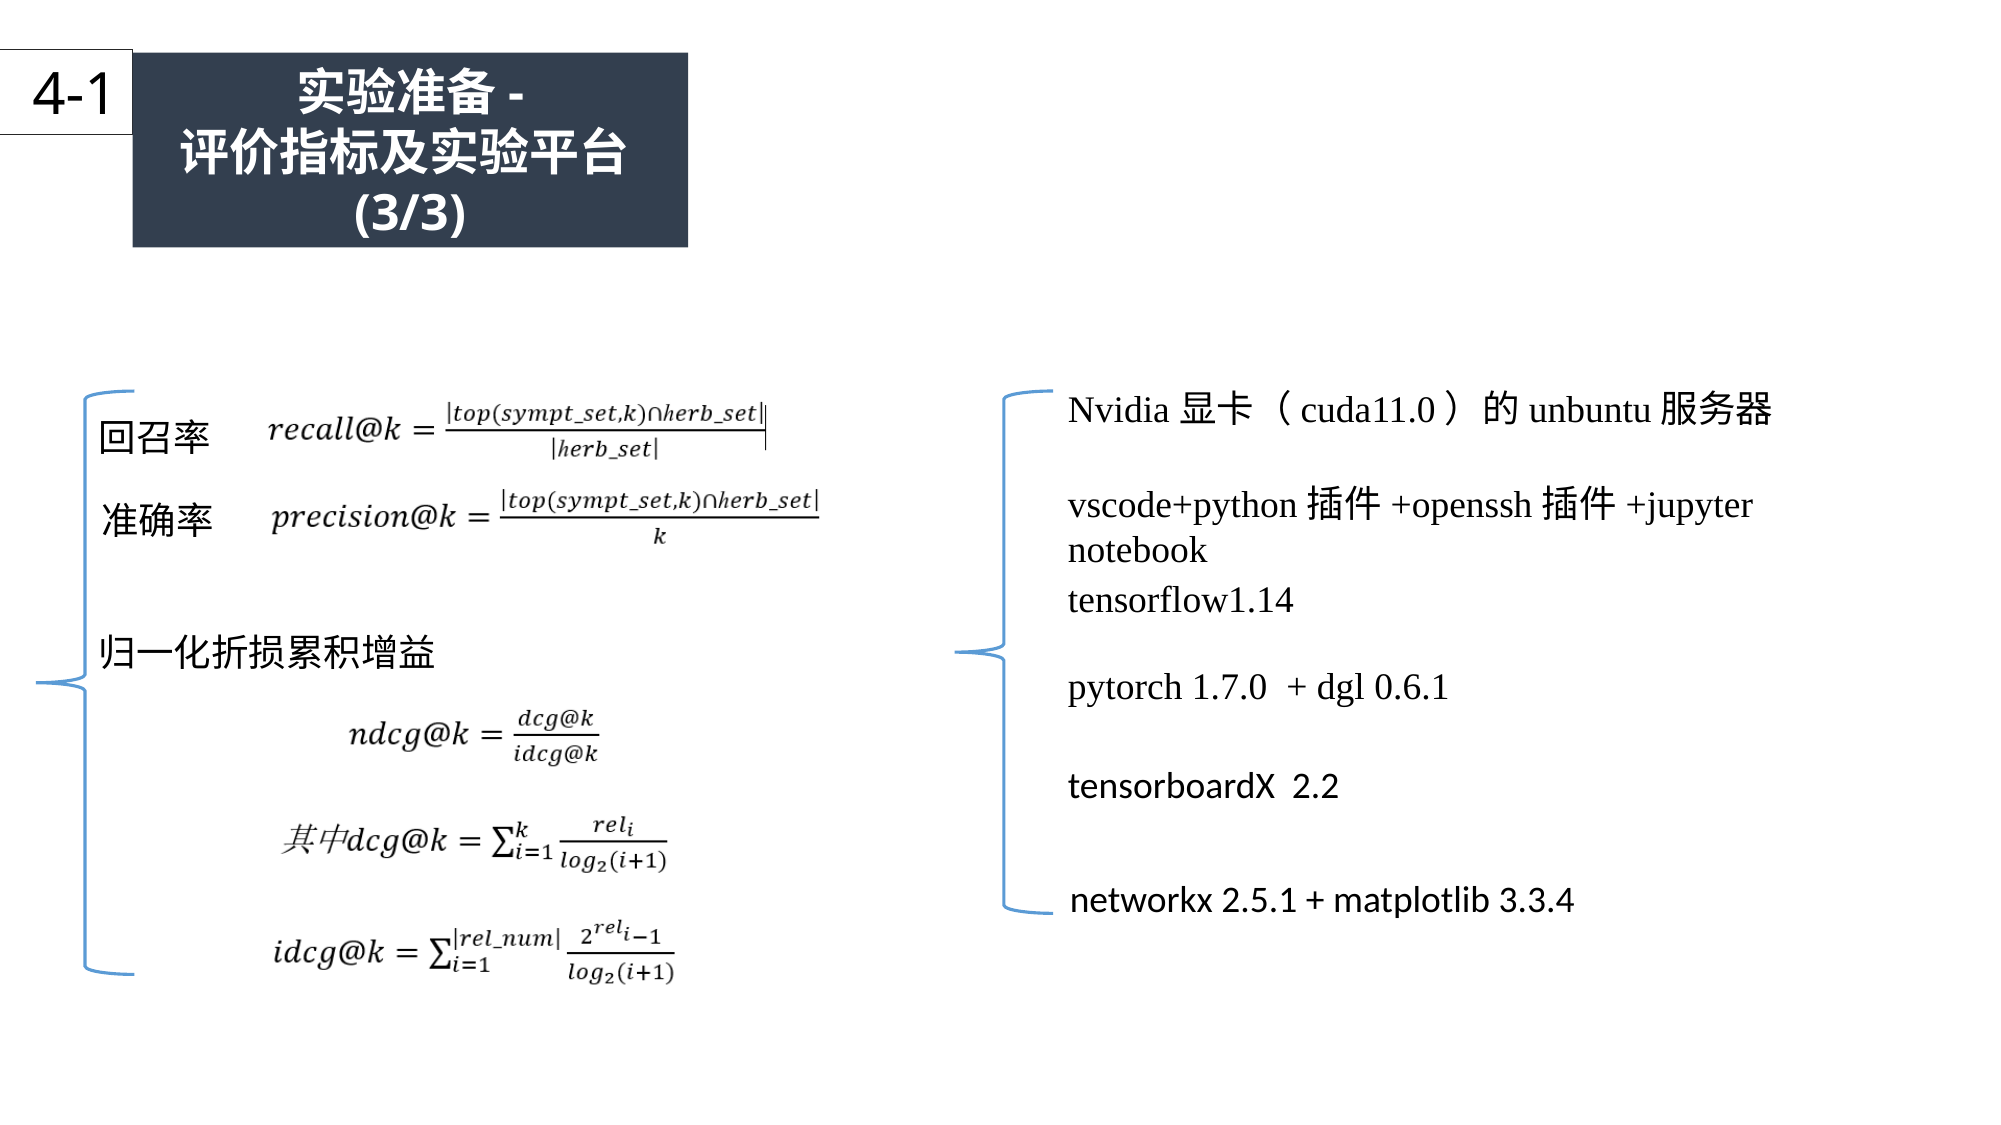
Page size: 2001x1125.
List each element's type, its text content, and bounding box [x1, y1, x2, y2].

text_box vscode+python插件+openssh插件+jupyter notebook [1053, 472, 1883, 578]
text_box 回召率 [135, 406, 245, 466]
text_box [35, 390, 135, 975]
text_box 实验准备- 评价指标及实验平台(3/3) [132, 52, 689, 248]
text_box 4-1 [0, 49, 133, 135]
picture [238, 361, 838, 571]
picture [245, 688, 753, 998]
text_box [954, 390, 1054, 914]
text_box pytorch 1.7.0 + dgl 0.6.1 [1053, 654, 1467, 715]
text_box tensorboardX 2.2 [1053, 753, 1447, 814]
text_box Nvidia显卡（cuda11.0）的unbuntu服务器 [1053, 377, 1862, 438]
text_box 准确率 [135, 489, 238, 550]
text_box networkx 2.5.1 + matplotlib 3.3.4 [1055, 867, 1644, 928]
text_box tensorflow1.14 [1053, 568, 1350, 628]
text_box 归一化折损累积增益 [135, 621, 525, 682]
